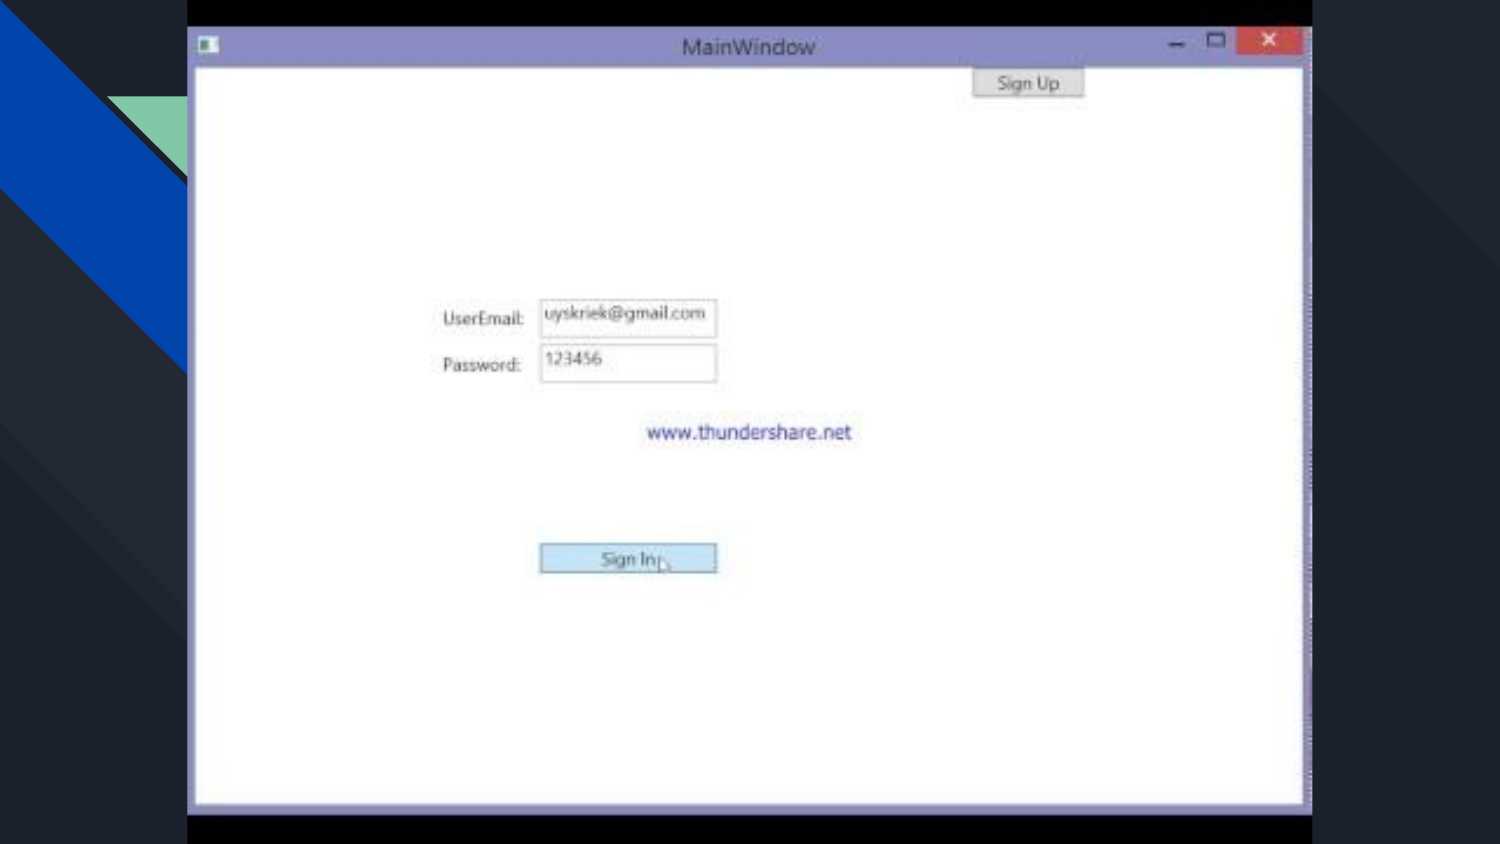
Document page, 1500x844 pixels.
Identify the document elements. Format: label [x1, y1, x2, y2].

text_box [187, 0, 1313, 844]
